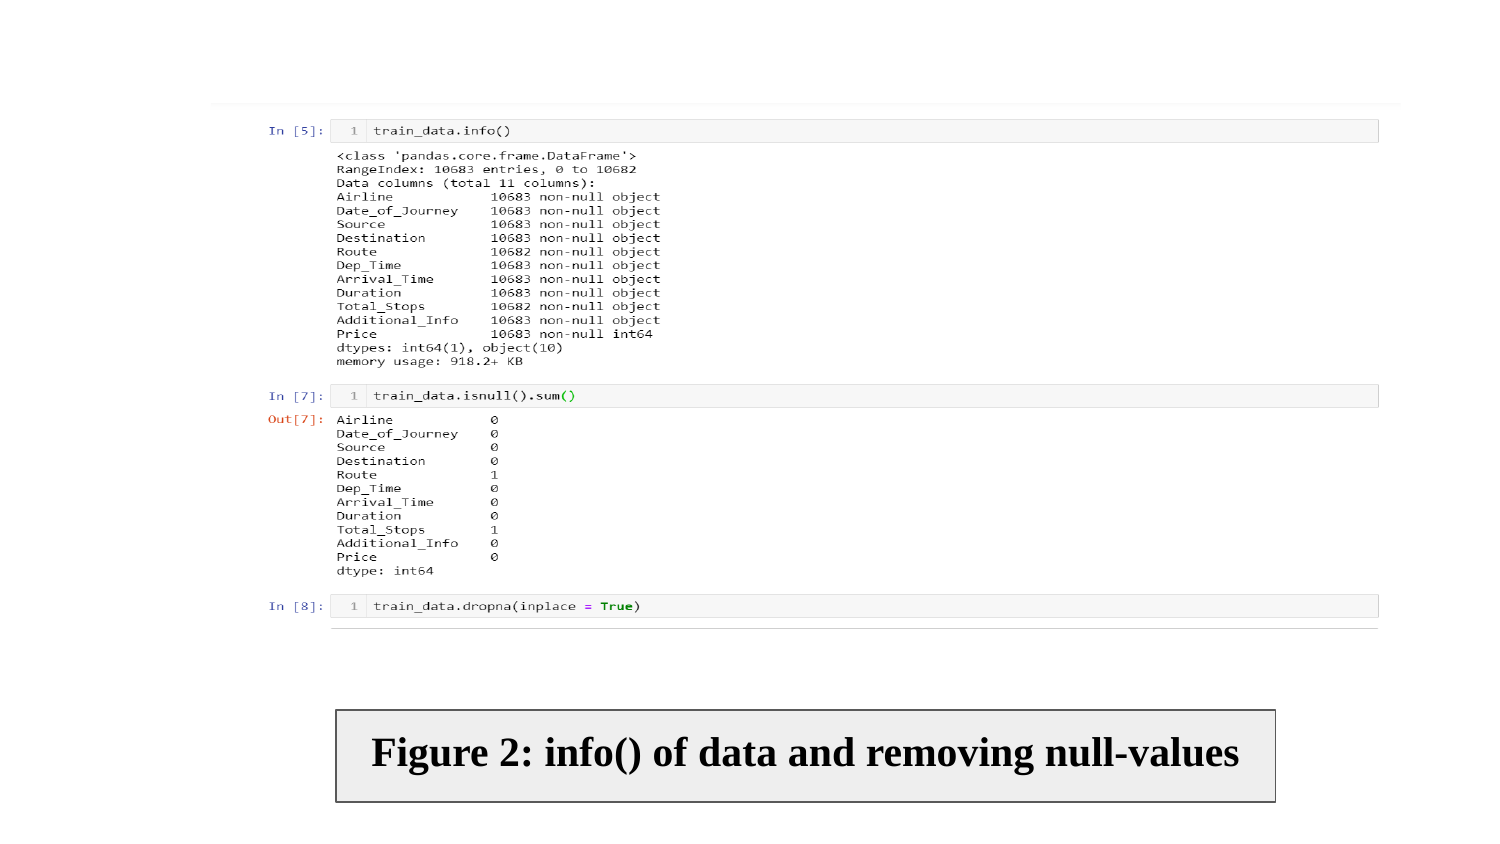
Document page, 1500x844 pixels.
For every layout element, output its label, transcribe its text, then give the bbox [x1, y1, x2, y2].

text_box Figure 2: info() of data and removing null-values [336, 709, 1276, 803]
picture [210, 103, 1401, 629]
